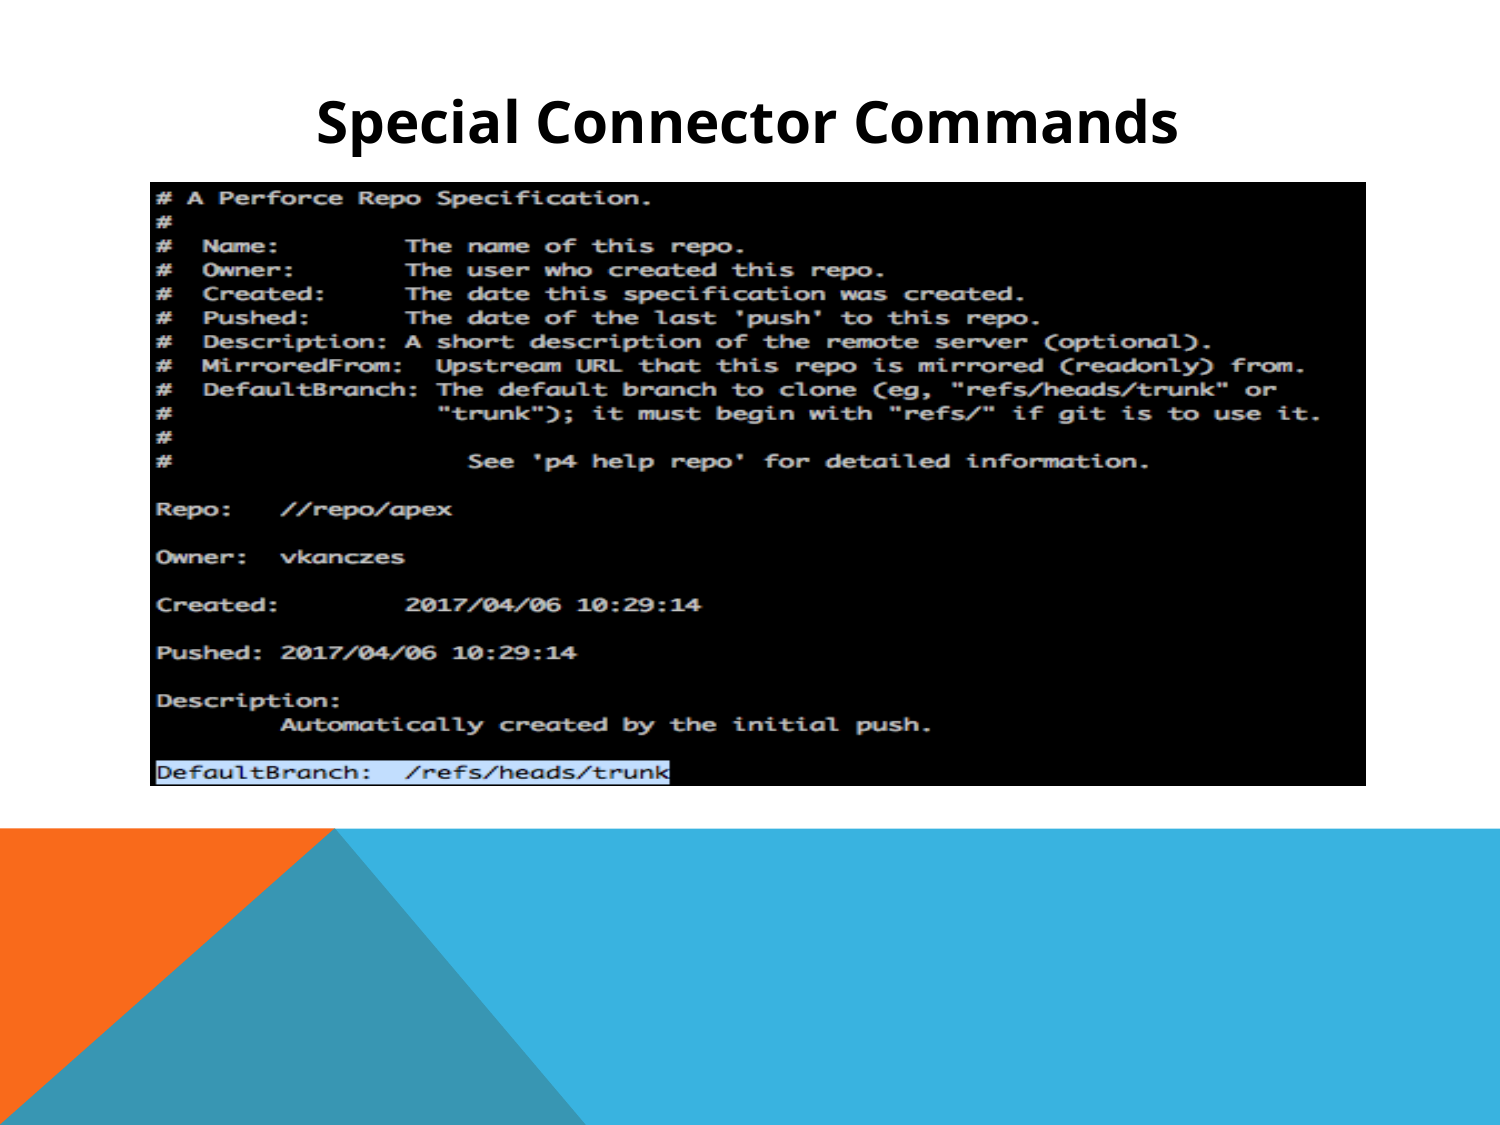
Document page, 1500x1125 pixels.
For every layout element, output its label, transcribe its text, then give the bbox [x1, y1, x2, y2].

picture [150, 182, 1366, 786]
list Special Connector Commands [131, 77, 1366, 818]
